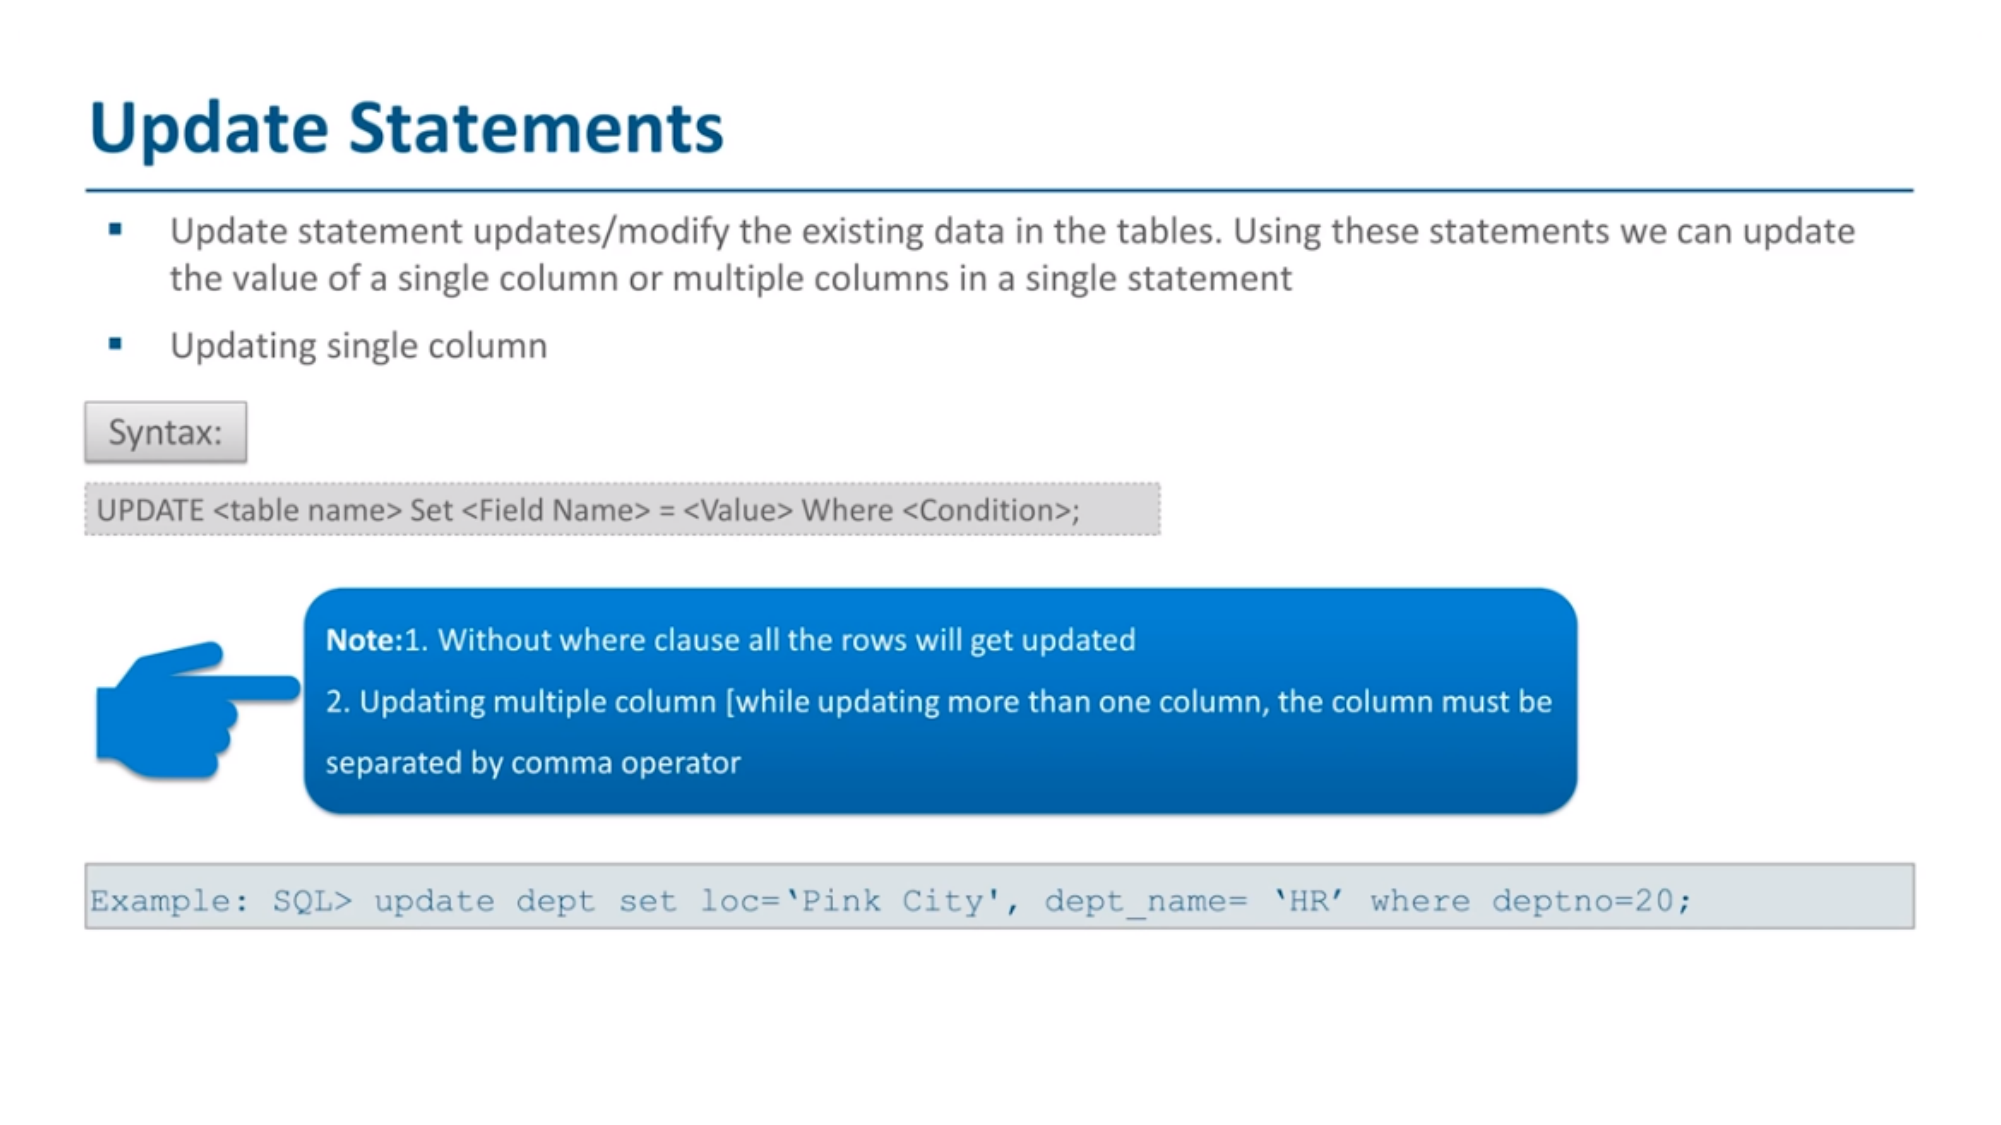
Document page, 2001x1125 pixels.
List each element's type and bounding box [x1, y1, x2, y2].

picture [18, 29, 1982, 1043]
